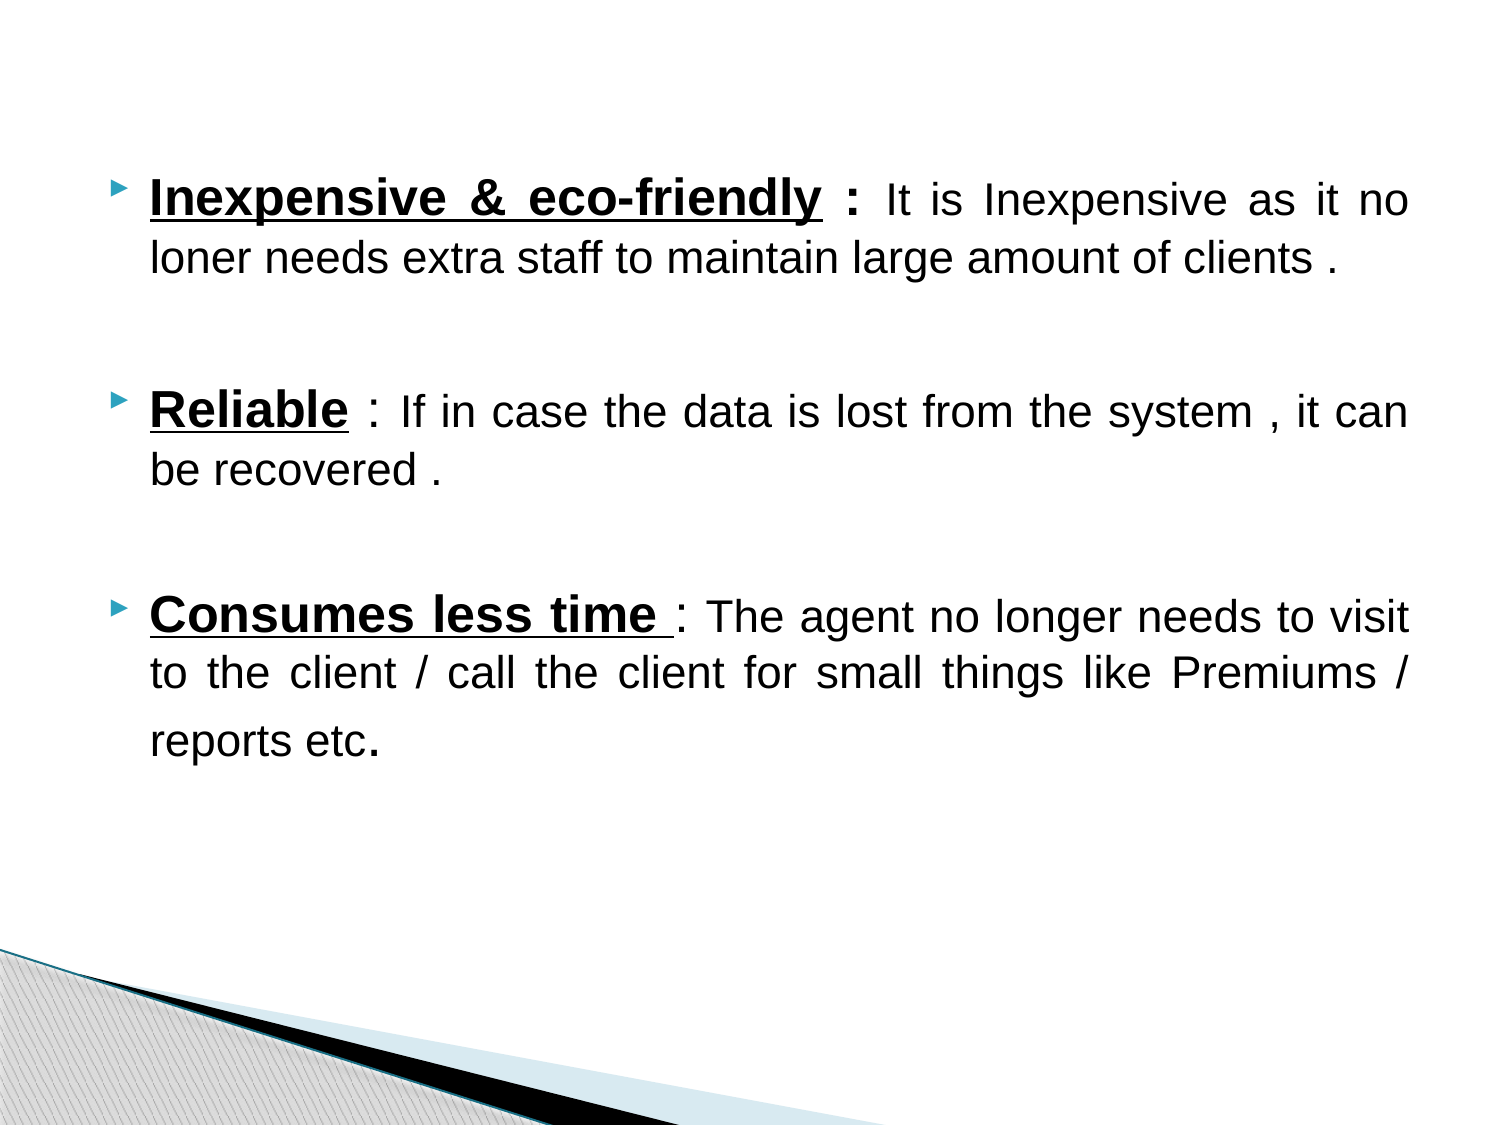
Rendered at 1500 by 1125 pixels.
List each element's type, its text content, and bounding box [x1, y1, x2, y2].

list Inexpensive & eco-friendly : It is Inexpensive as it no loner needs extra staff to maintain large amount of clients . Reliable : If in case the data is lost from the system , it can be recovered . Consumes less time : The agent no longer needs to visit to the client / call the client for small things like Premiums / reports etc. [74, 149, 1426, 986]
